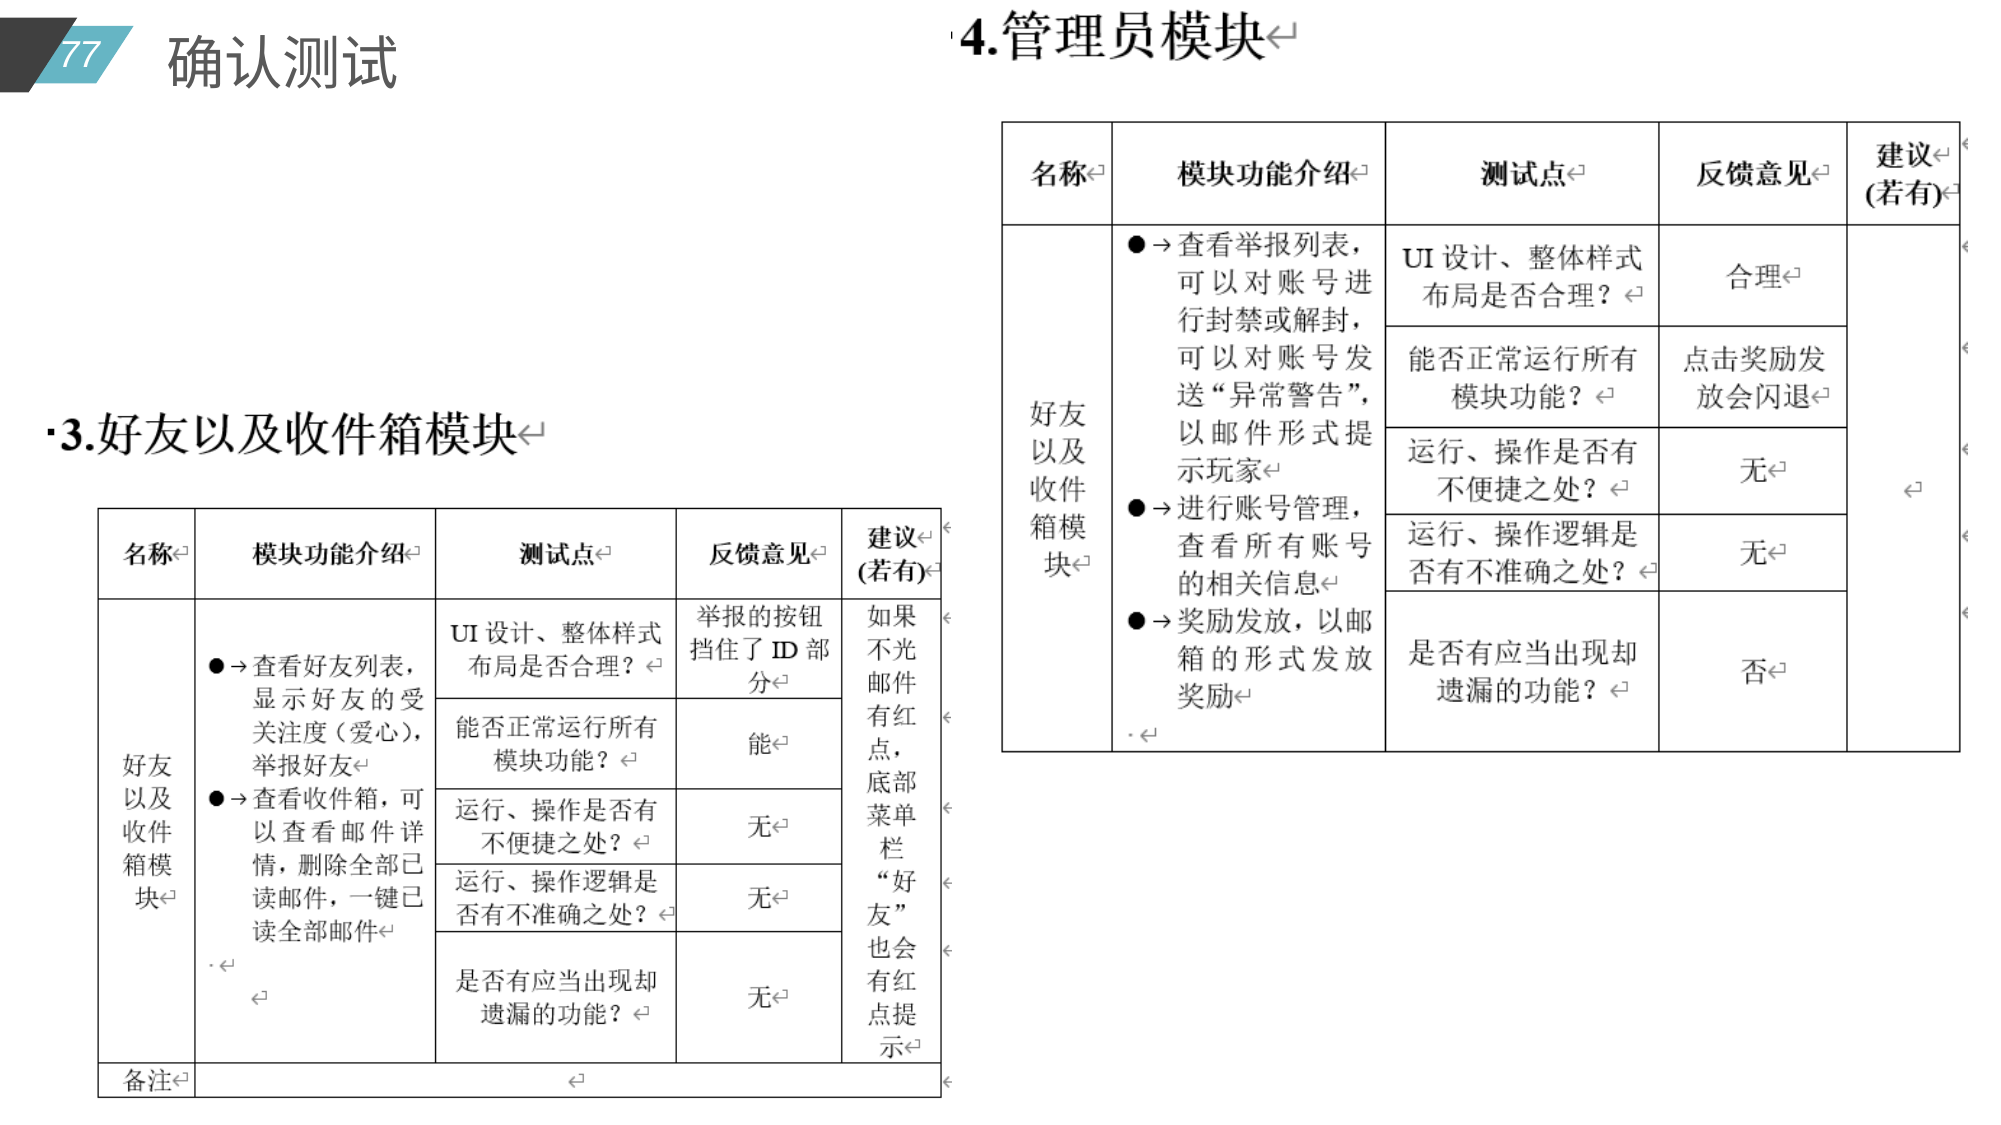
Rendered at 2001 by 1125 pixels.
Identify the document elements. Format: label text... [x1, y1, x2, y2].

picture [34, 0, 1968, 1107]
text_box 确认测试 [151, 18, 414, 104]
